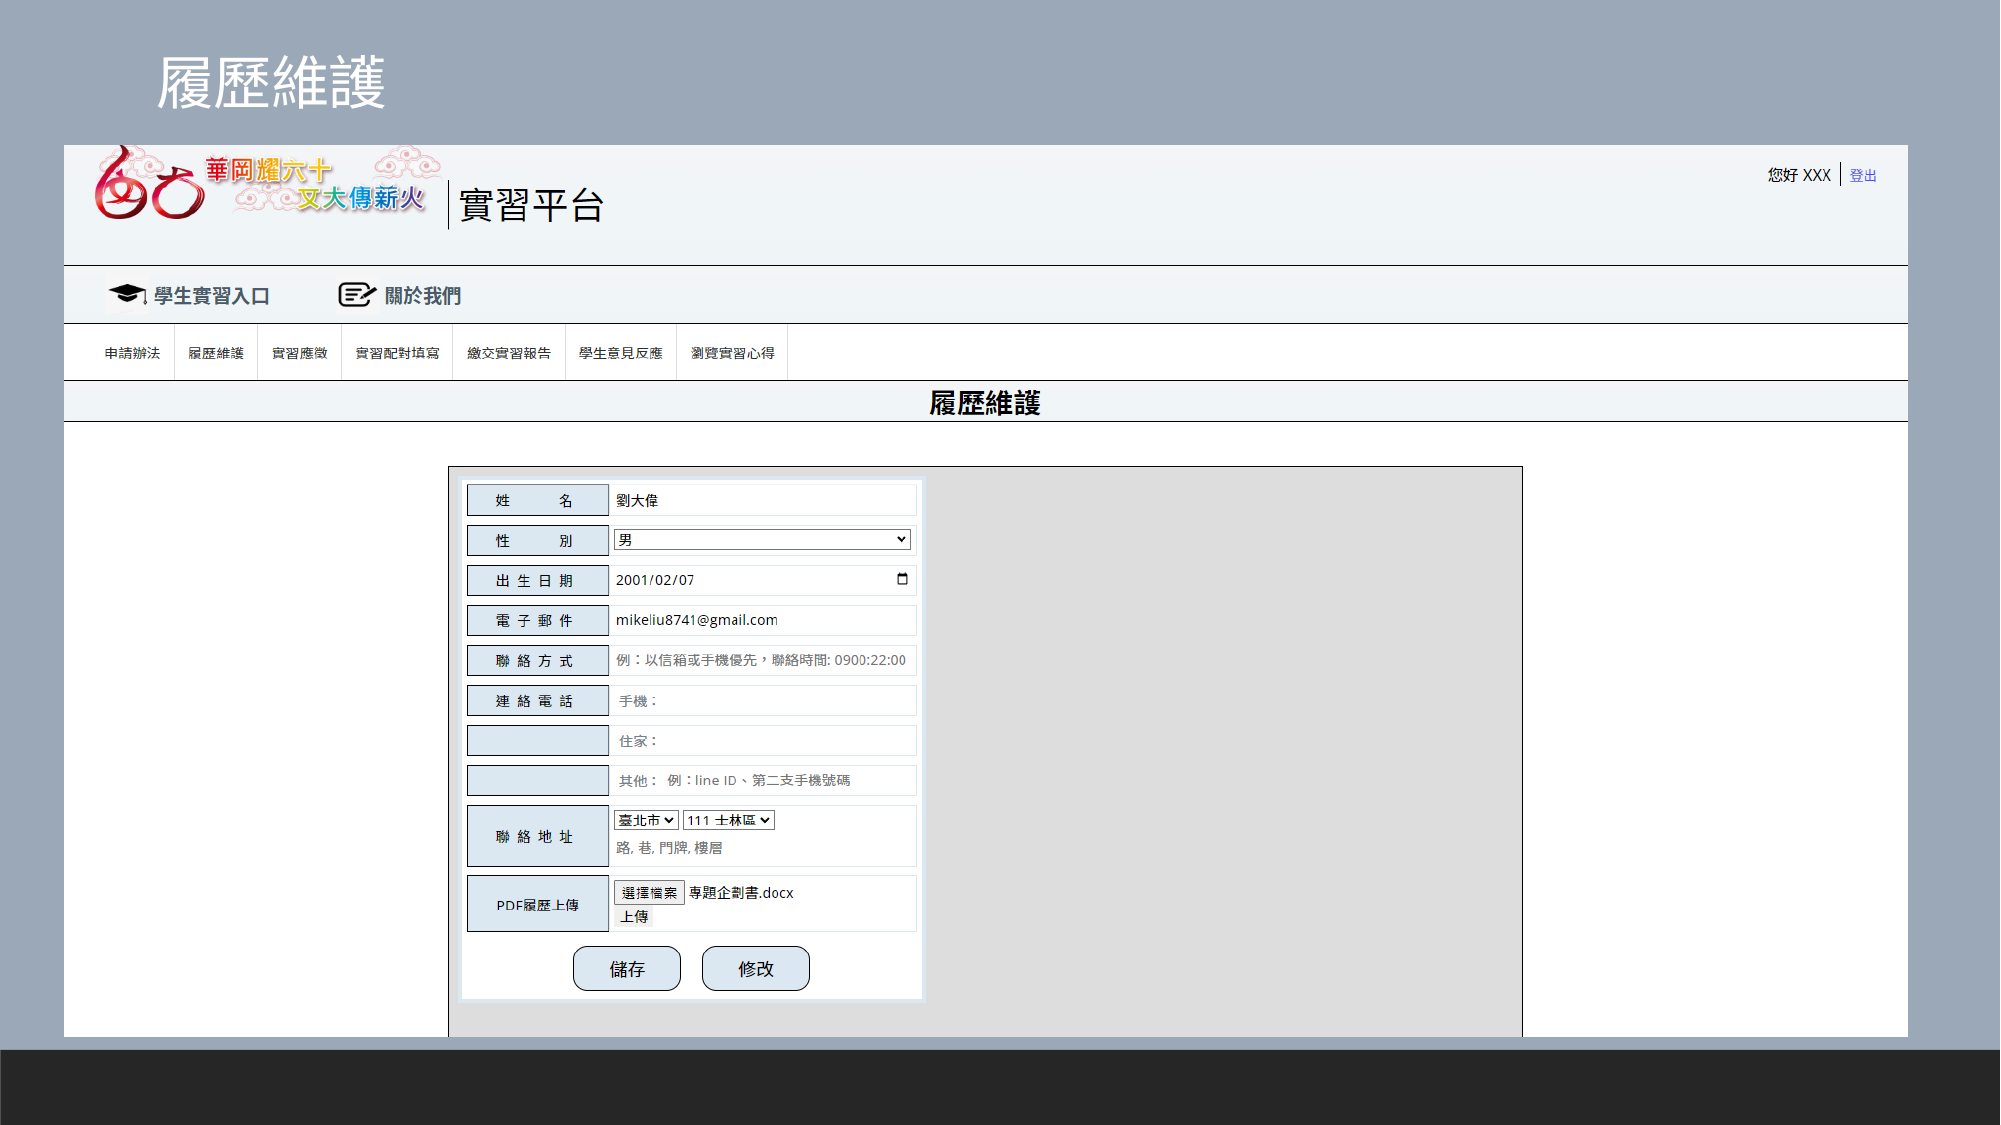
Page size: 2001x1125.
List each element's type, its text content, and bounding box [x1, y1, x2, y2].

text_box [222, 9, 1873, 143]
title 履歷維護 [141, 46, 222, 143]
picture [63, 145, 1908, 1038]
